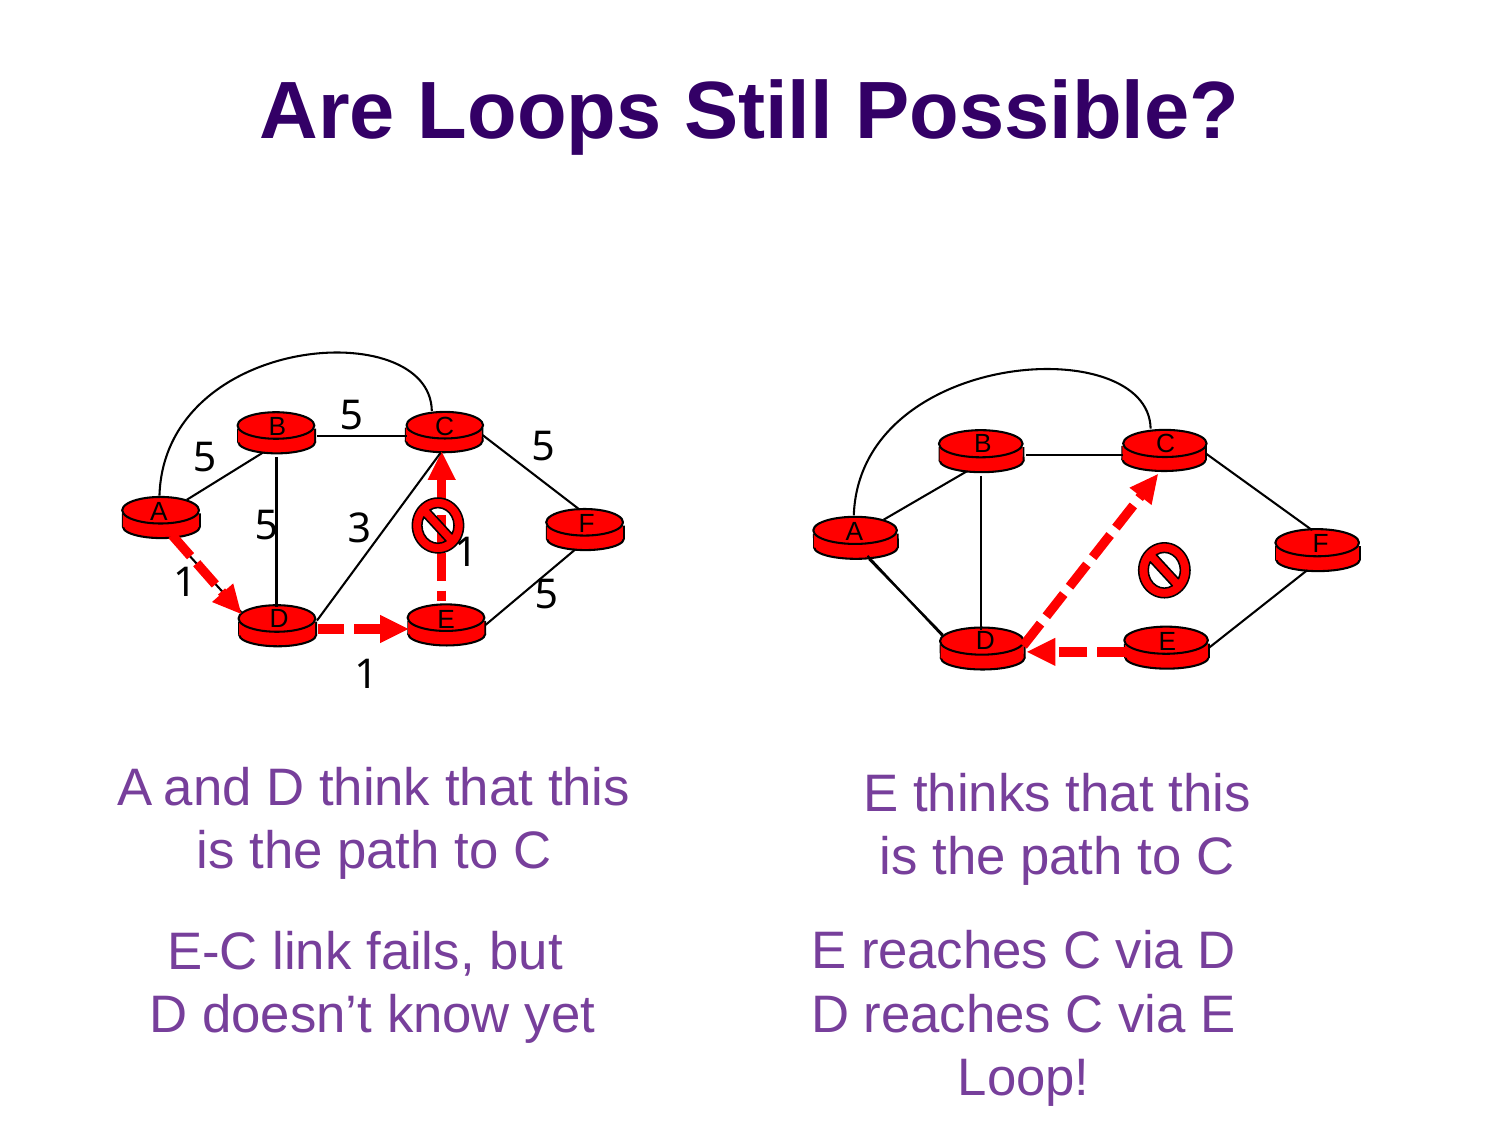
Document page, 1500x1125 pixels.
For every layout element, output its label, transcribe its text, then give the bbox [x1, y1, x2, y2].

text_box A and D think that this is the path to C [36, 745, 712, 887]
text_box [793, 309, 1396, 713]
text_box E thinks that this is the path to C [757, 750, 1357, 892]
text_box E-C link fails, but D doesn’t know yet [35, 909, 686, 1051]
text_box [121, 314, 698, 703]
text_box E reaches C via D D reaches C via E Loop! [686, 908, 1362, 1114]
title Are Loops Still Possible? [0, 20, 1500, 163]
